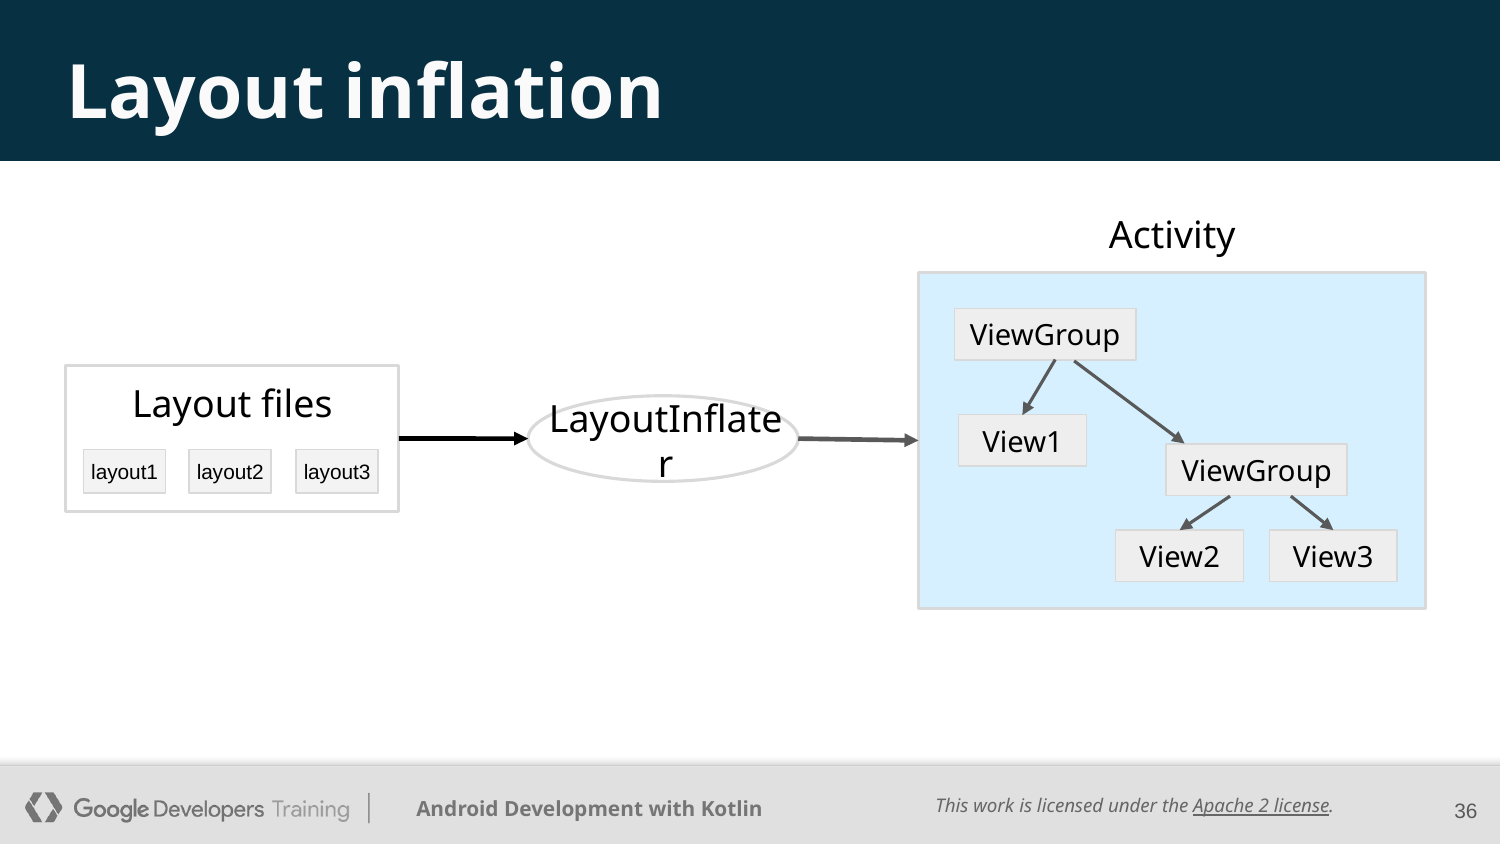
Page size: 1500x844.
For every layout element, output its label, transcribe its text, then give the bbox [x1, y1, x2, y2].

text_box layout1 [83, 449, 166, 493]
text_box [568, 469, 759, 482]
text_box Activity [918, 196, 1426, 261]
text_box layout3 [296, 449, 379, 493]
text_box Layout files [65, 365, 399, 512]
title Layout inflation [51, 28, 1449, 122]
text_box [1073, 360, 1185, 444]
picture [0, 161, 1500, 844]
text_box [1290, 495, 1334, 531]
text_box View1 [958, 414, 1087, 467]
text_box View2 [1115, 530, 1244, 582]
text_box LayoutInflater [530, 412, 801, 469]
slide_number 36 [1402, 777, 1493, 842]
text_box View3 [1269, 530, 1398, 582]
text_box ViewGroup [954, 308, 1137, 360]
text_box [918, 272, 1426, 609]
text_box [1022, 359, 1056, 416]
text_box [557, 395, 770, 412]
text_box layout2 [189, 449, 272, 493]
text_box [1179, 495, 1231, 531]
text_box ViewGroup [1165, 443, 1348, 496]
